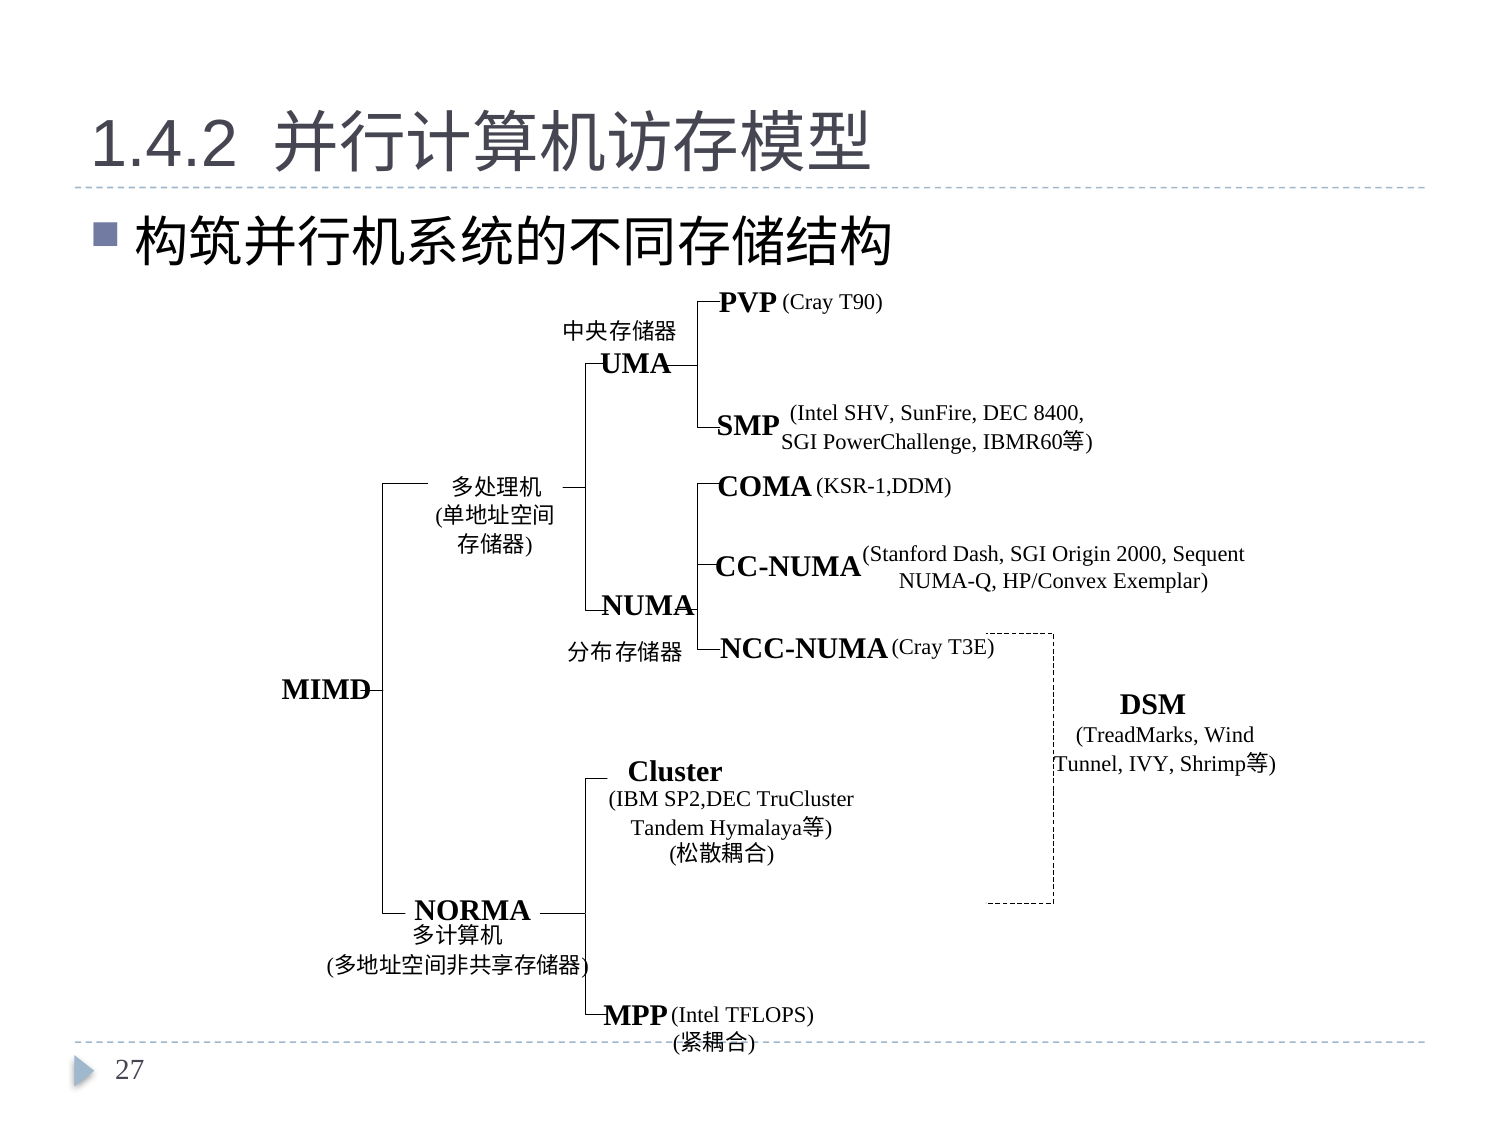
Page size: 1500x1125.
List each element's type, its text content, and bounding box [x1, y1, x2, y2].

title 1.4.2 并行计算机访存模型 [74, 24, 1426, 188]
slide_number 27 [100, 1042, 426, 1103]
list 构筑并行机系统的不同存储结构 [74, 199, 1426, 1011]
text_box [265, 273, 1288, 1059]
